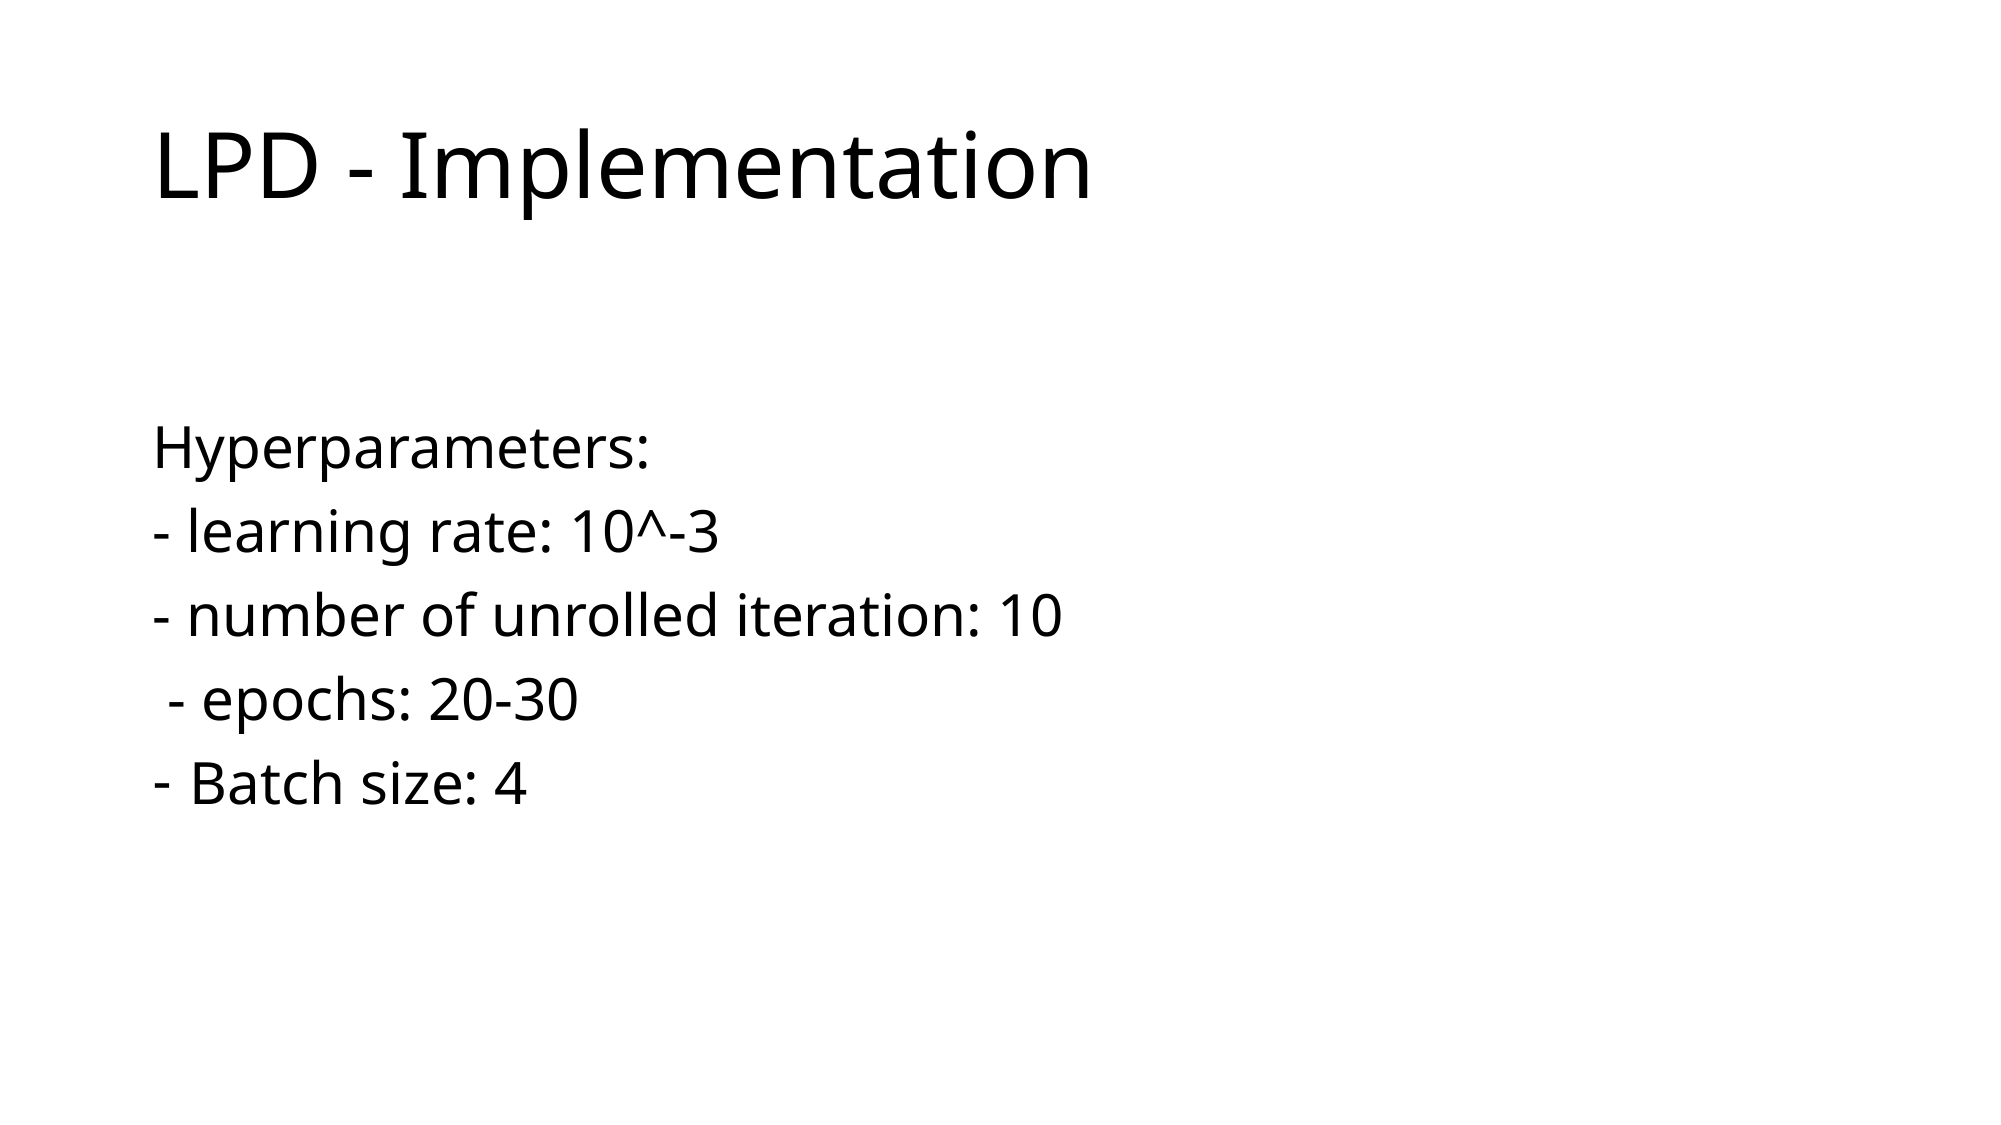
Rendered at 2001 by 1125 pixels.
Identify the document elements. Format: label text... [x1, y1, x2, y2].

list Hyperparameters: - learning rate: 10^-3 - number of unrolled iteration: 10 - epochs: 20-30 Batch size: 4 [137, 411, 1863, 1125]
title LPD - Implementation [137, 59, 1863, 278]
